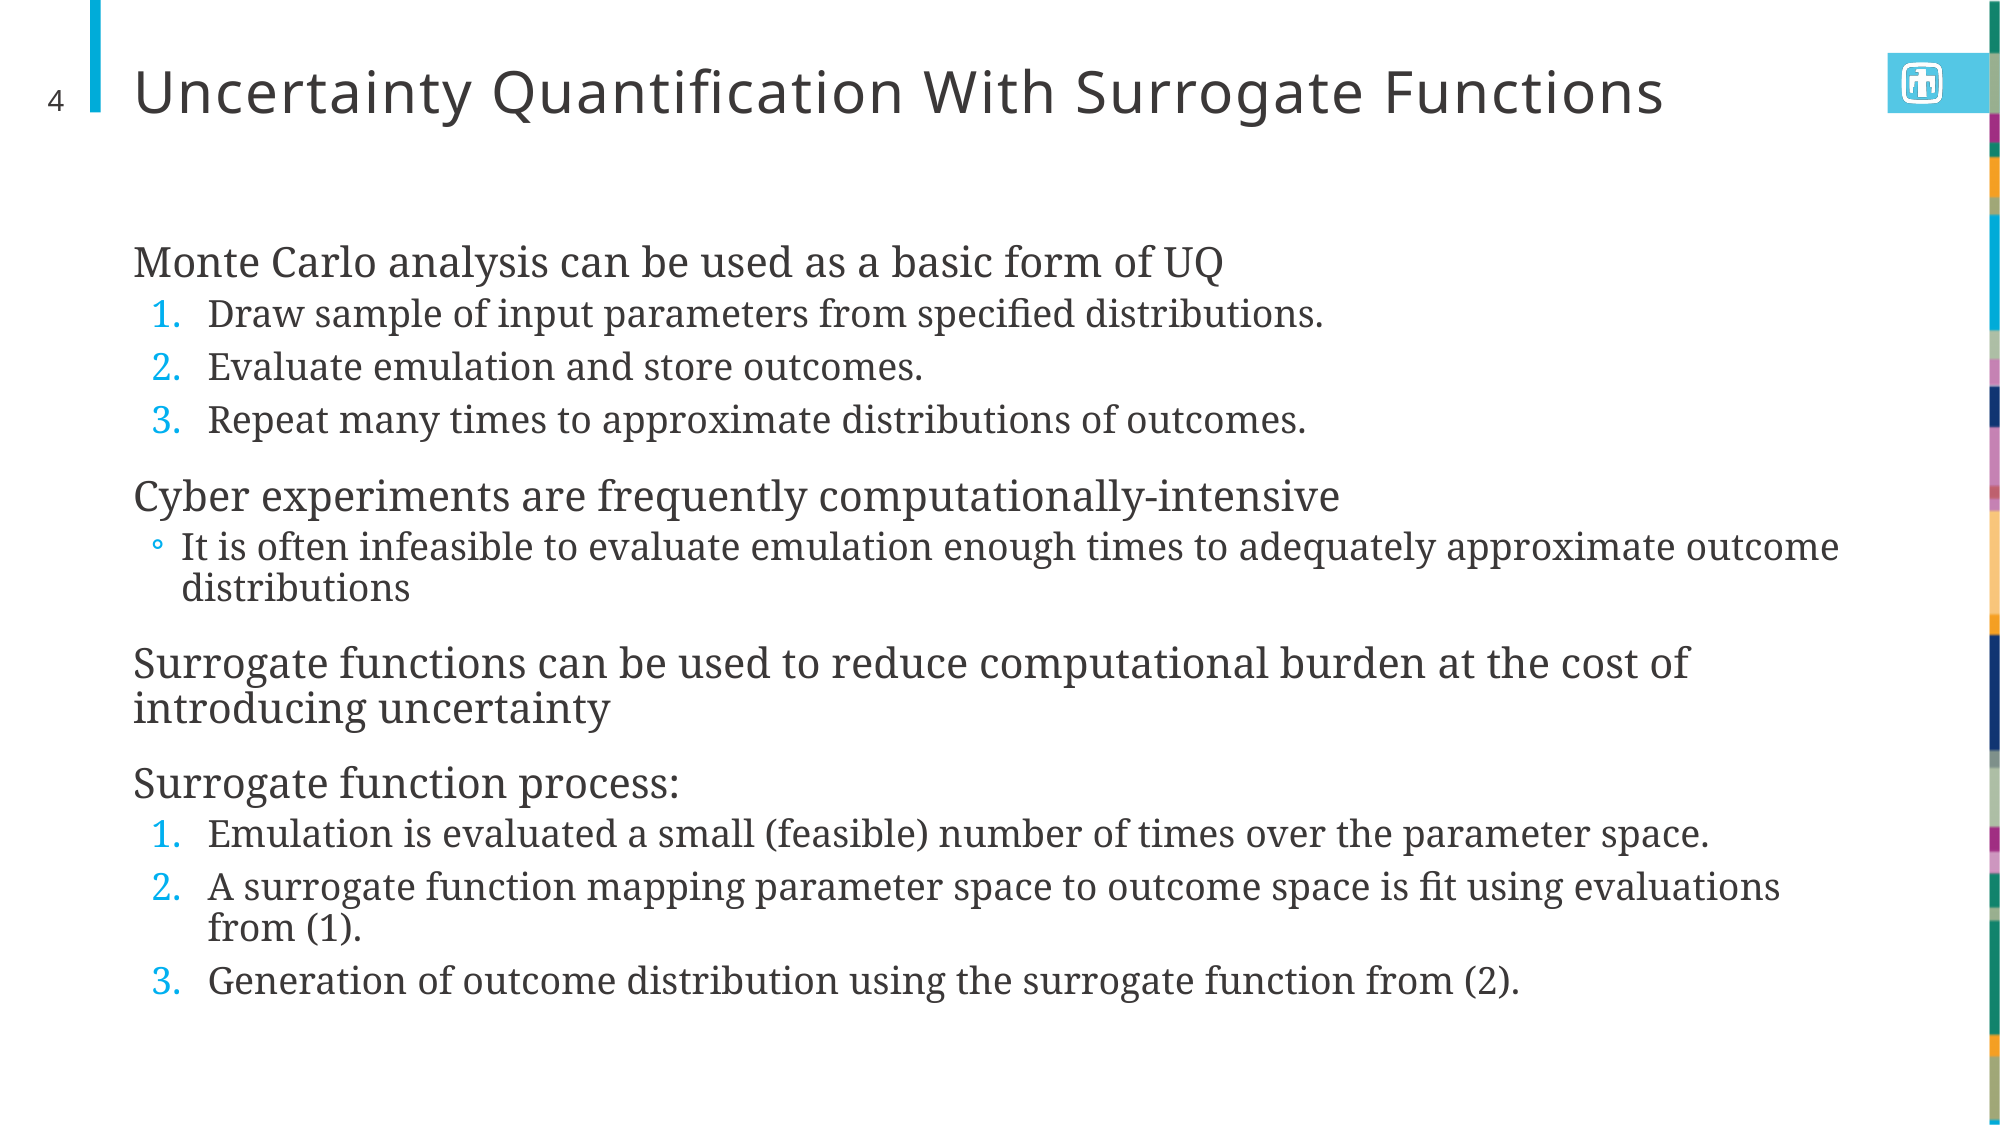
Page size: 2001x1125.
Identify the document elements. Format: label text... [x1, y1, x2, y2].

title Uncertainty Quantification With Surrogate Functions [118, 58, 1769, 153]
list Monte Carlo analysis can be used as a basic form of UQ Draw sample of input parameters from specified distributions. Evaluate emulation and store outcomes. Repeat many times to approximate distributions of outcomes. Cyber experiments are frequently computationally-intensive It is often infeasible to evaluate emulation enough times to adequately approximate outcome distributions Surrogate functions can be used to reduce computational burden at the cost of introducing uncertainty Surrogate function process: Emulation is evaluated a small (feasible) number of times over the parameter space. A surrogate function mapping parameter space to outcome space is fit using evaluations from (1). Generation of outcome distribution using the surrogate function from (2). [118, 234, 1860, 1125]
picture [1990, 1, 1999, 215]
slide_number 4 [10, 71, 80, 132]
picture [1901, 62, 1944, 104]
picture [1990, 330, 1999, 1120]
